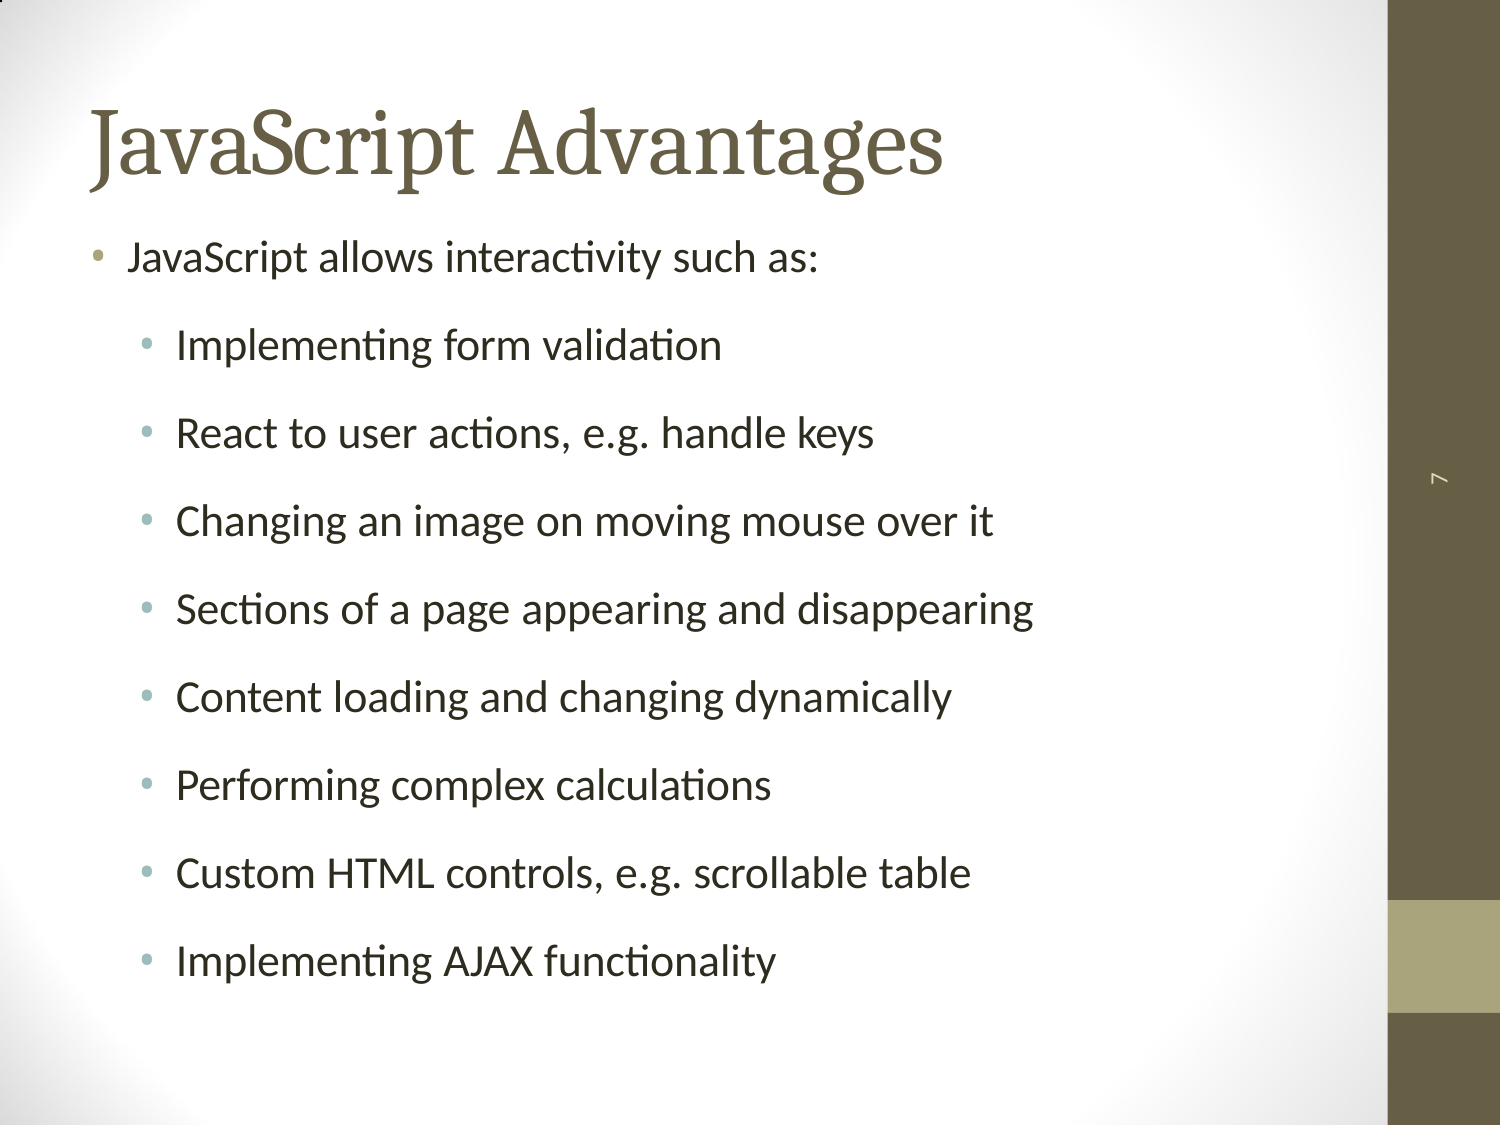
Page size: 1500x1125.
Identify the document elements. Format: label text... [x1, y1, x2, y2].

text_box 7 [1426, 470, 1456, 488]
picture [0, 0, 1387, 1125]
title JavaScript Advantages [87, 76, 953, 224]
text_box JavaScript allows interactivity such as: Implementing form validation React to user actions, e.g. handle keys Changing an image on moving mouse over it Sections of a page appearing and disappearing Content loading and changing dynamically Performing complex calculations Custom HTML controls, e.g. scrollable table Implementing AJAX functionality [87, 224, 1041, 986]
